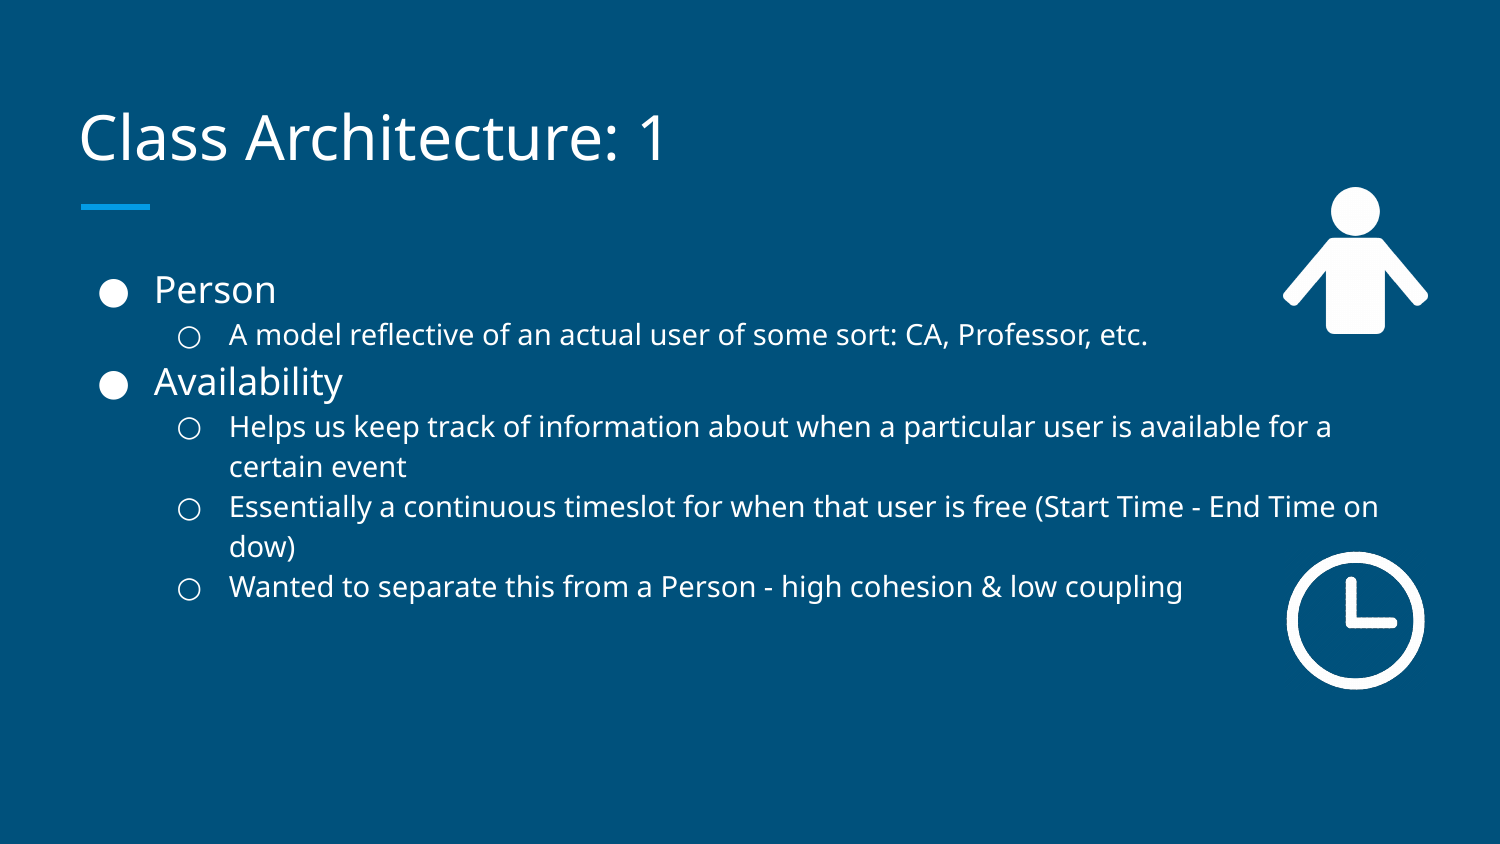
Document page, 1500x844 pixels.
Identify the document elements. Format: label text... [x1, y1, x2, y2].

title Class Architecture: 1 [63, 75, 1437, 188]
picture [1332, 188, 1379, 235]
picture [1287, 552, 1424, 689]
picture [1284, 238, 1427, 333]
list Person A model reflective of an actual user of some sort: CA, Professor, etc. Availability Helps us keep track of information about when a particular user is available for a certain event Essentially a continuous timeslot for when that user is free (Start Time - End Time on dow) Wanted to separate this from a Person - high cohesion & low coupling [63, 244, 1437, 750]
